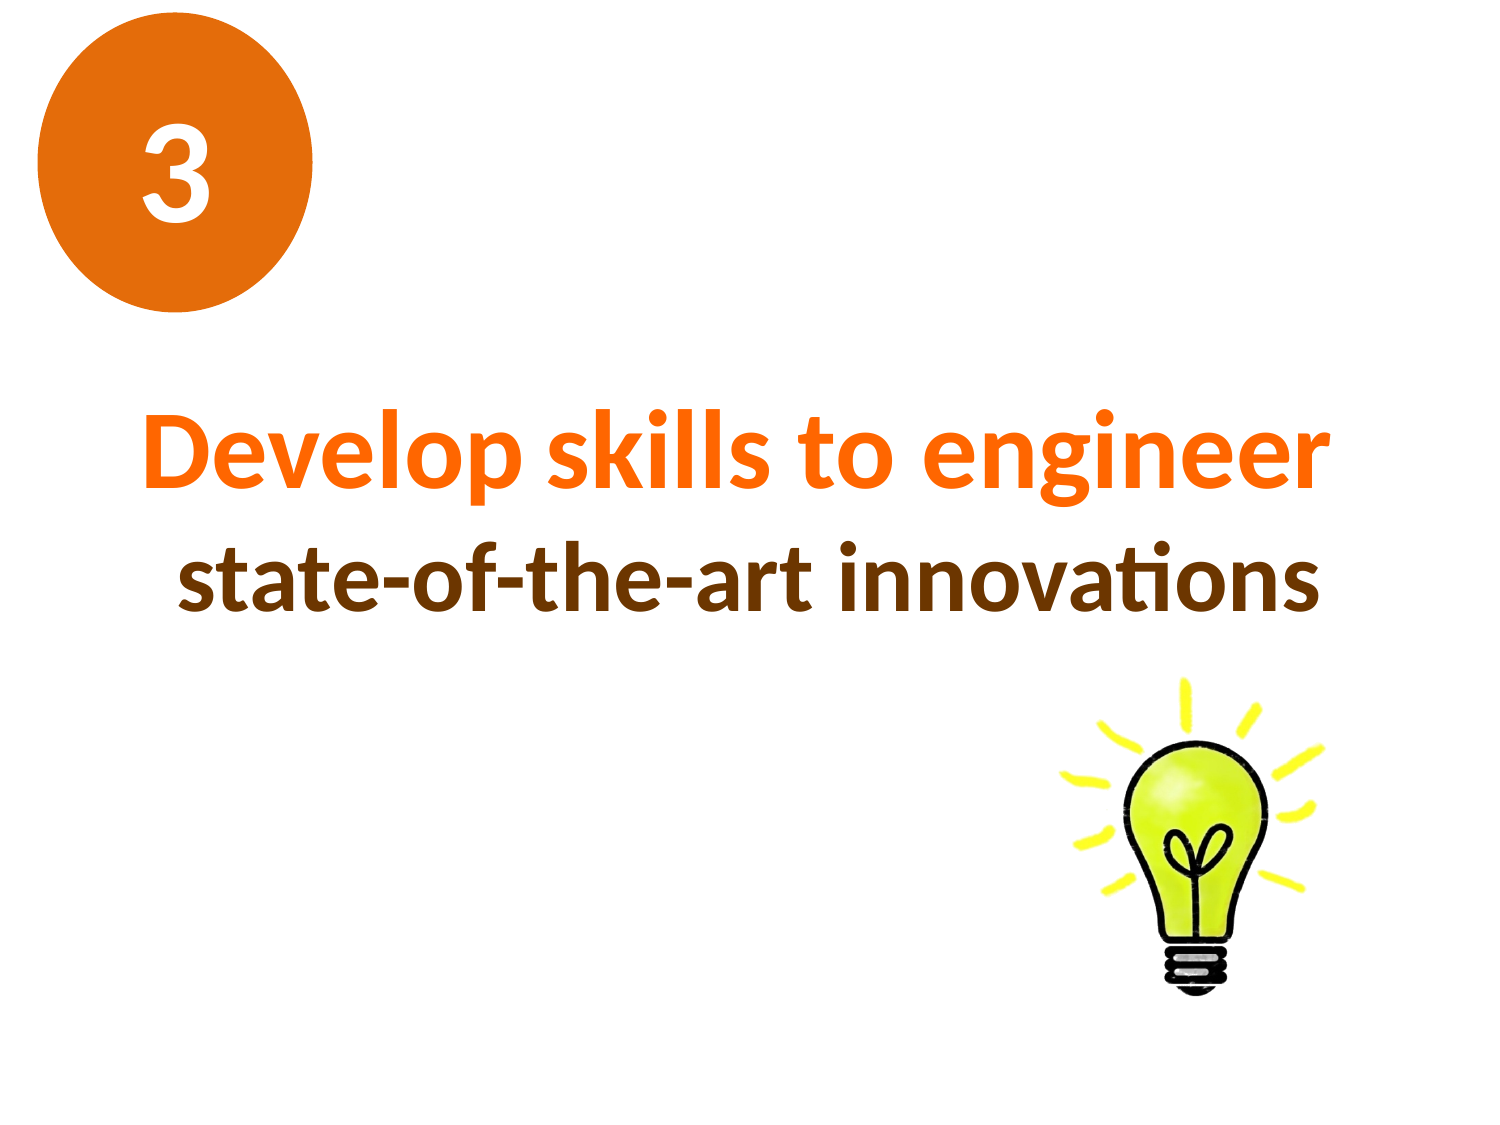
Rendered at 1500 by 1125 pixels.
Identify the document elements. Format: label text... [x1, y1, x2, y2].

text_box Develop skills to engineer state-of-the-art innovations [0, 368, 1500, 639]
picture [1037, 662, 1351, 1028]
text_box 3 [36, 11, 314, 314]
